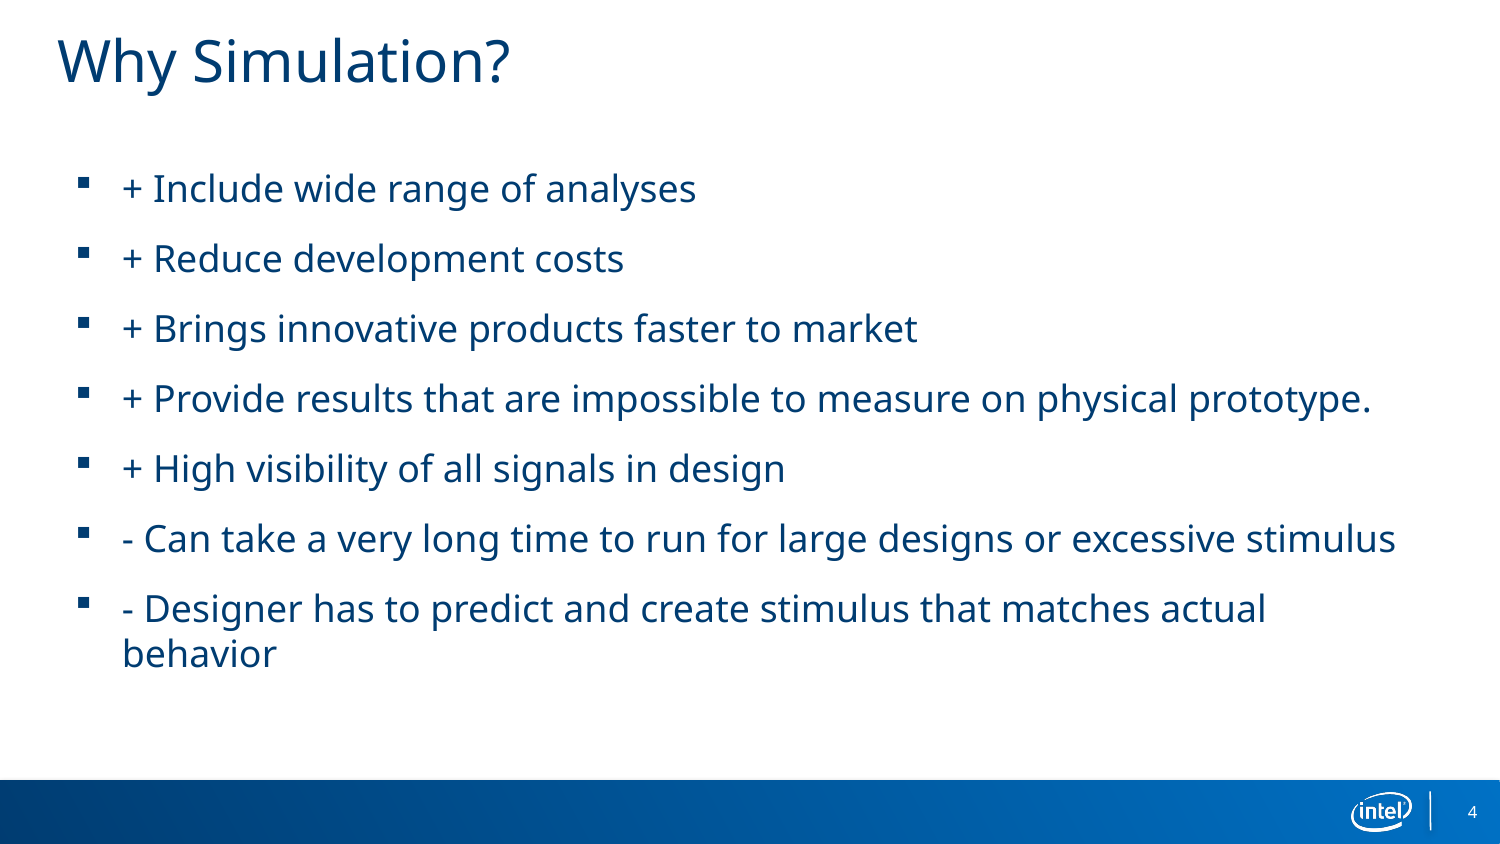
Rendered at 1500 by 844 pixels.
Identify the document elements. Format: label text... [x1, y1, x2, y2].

slide_number 4 [1127, 791, 1478, 837]
list + Include wide range of analyses + Reduce development costs + Brings innovative products faster to market + Provide results that are impossible to measure on physical prototype. + High visibility of all signals in design - Can take a very long time to run for large designs or excessive stimulus - Designer has to predict and create stimulus that matches actual behavior [75, 164, 1425, 727]
title Why Simulation? [57, 24, 1408, 167]
